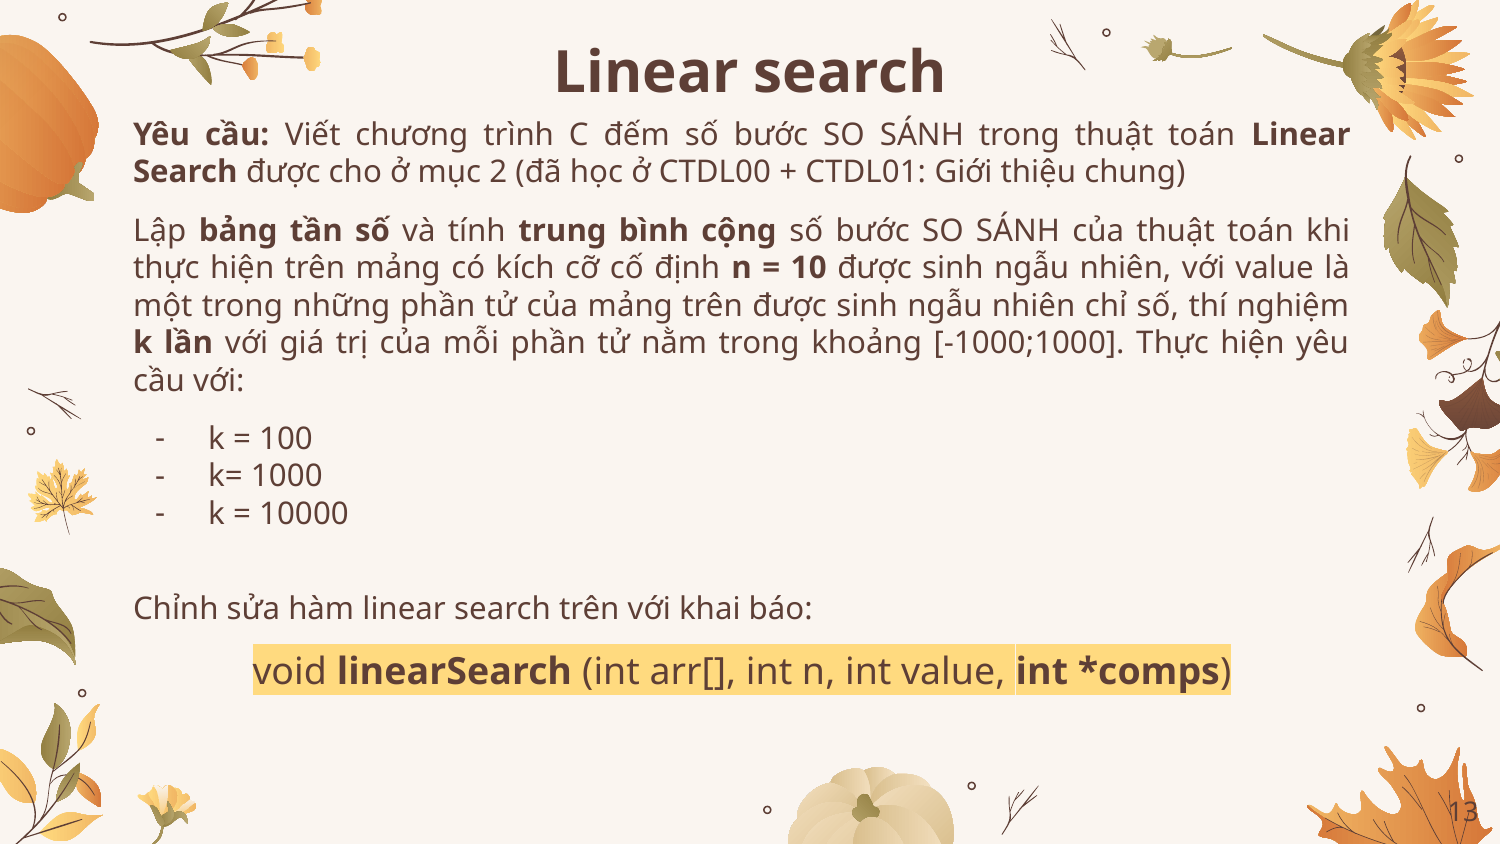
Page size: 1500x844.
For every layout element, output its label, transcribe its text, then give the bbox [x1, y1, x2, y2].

slide_number ‹#› [1403, 779, 1494, 844]
list Yêu cầu: Viết chương trình C đếm số bước SO SÁNH trong thuật toán Linear Search được cho ở mục 2 (đã học ở CTDL00 + CTDL01: Giới thiệu chung) Lập bảng tần số và tính trung bình cộng số bước SO SÁNH của thuật toán khi thực hiện trên mảng có kích cỡ cố định n = 10 được sinh ngẫu nhiên, với value là một trong những phần tử của mảng trên được sinh ngẫu nhiên chỉ số, thí nghiệm k lần với giá trị của mỗi phần tử nằm trong khoảng [-1000;1000]. Thực hiện yêu cầu với: k = 100 k= 1000 k = 10000 Chỉnh sửa hàm linear search trên với khai báo: void linearSearch (int arr[], int n, int value, int *comps) [118, 99, 1366, 801]
title Linear search [118, 19, 1382, 113]
